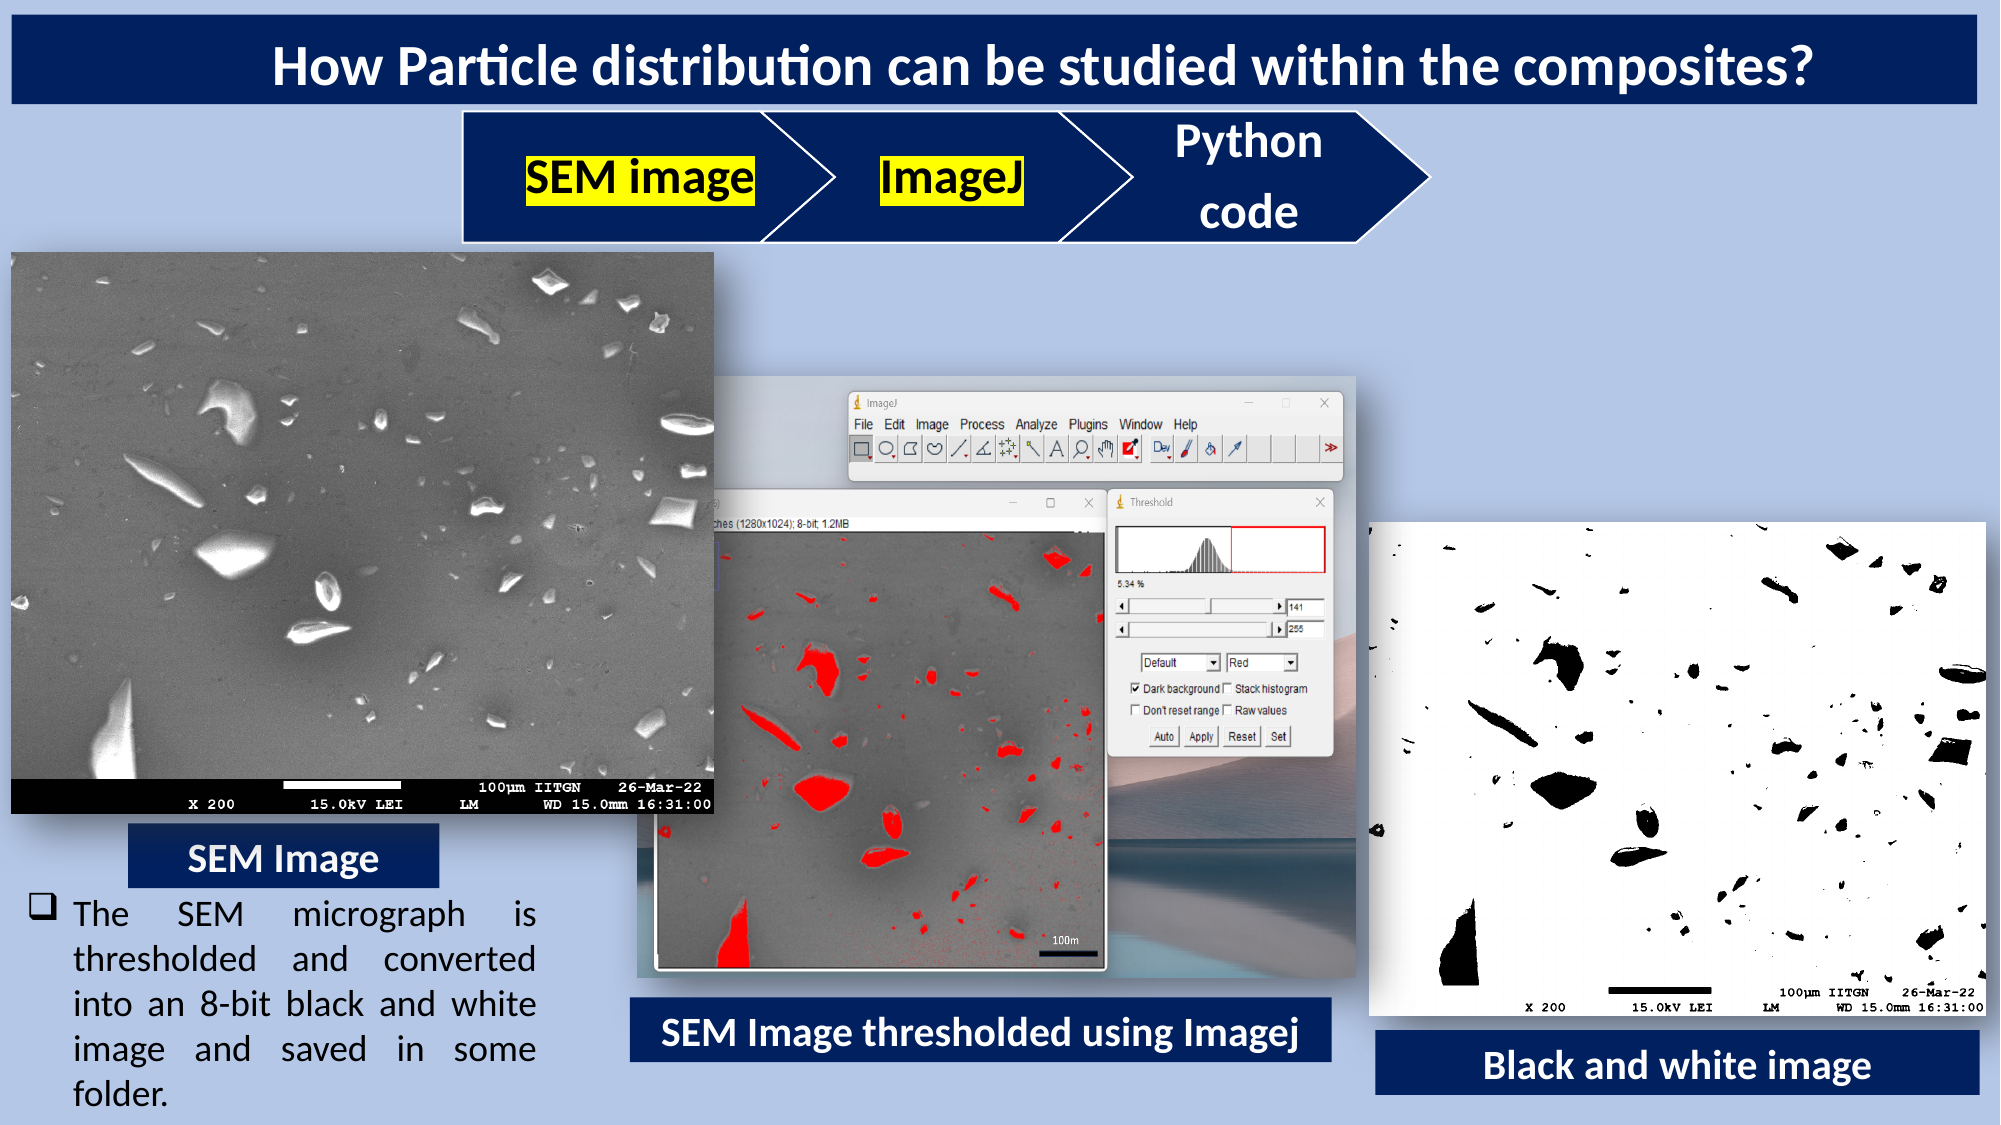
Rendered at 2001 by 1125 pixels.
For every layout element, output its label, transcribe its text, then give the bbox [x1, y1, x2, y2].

text_box SEM Image thresholded using Imagej [629, 997, 1332, 1063]
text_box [462, 111, 1431, 243]
text_box Black and white image [1375, 1030, 1980, 1095]
text_box SEM Image [128, 861, 440, 881]
picture [1369, 522, 1986, 1016]
picture [11, 252, 714, 814]
text_box The SEM micrograph is thresholded and converted into an 8-bit black and white image and saved in some folder. [11, 881, 553, 1122]
text_box How Particle distribution can be studied within the composites? [11, 14, 1978, 105]
slide_number 6 [1412, 1095, 1863, 1103]
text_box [637, 376, 1356, 978]
